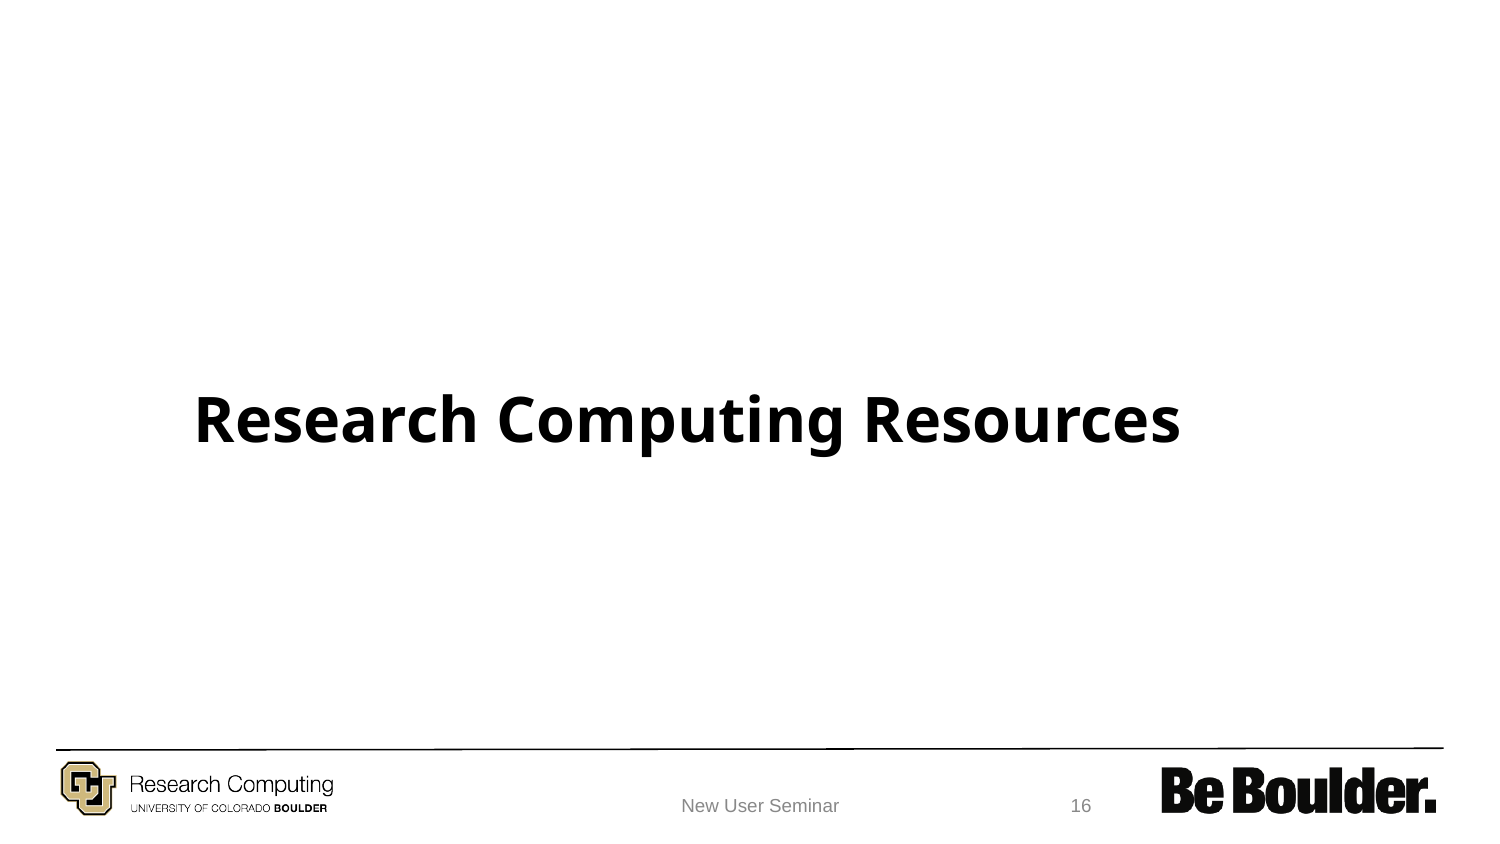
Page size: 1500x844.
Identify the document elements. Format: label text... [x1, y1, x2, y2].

footer New User Seminar [507, 782, 1014, 827]
picture [1143, 761, 1454, 816]
title Research Computing Resources [182, 374, 1358, 469]
picture [60, 761, 333, 816]
slide_number ‹#› [1059, 782, 1144, 827]
